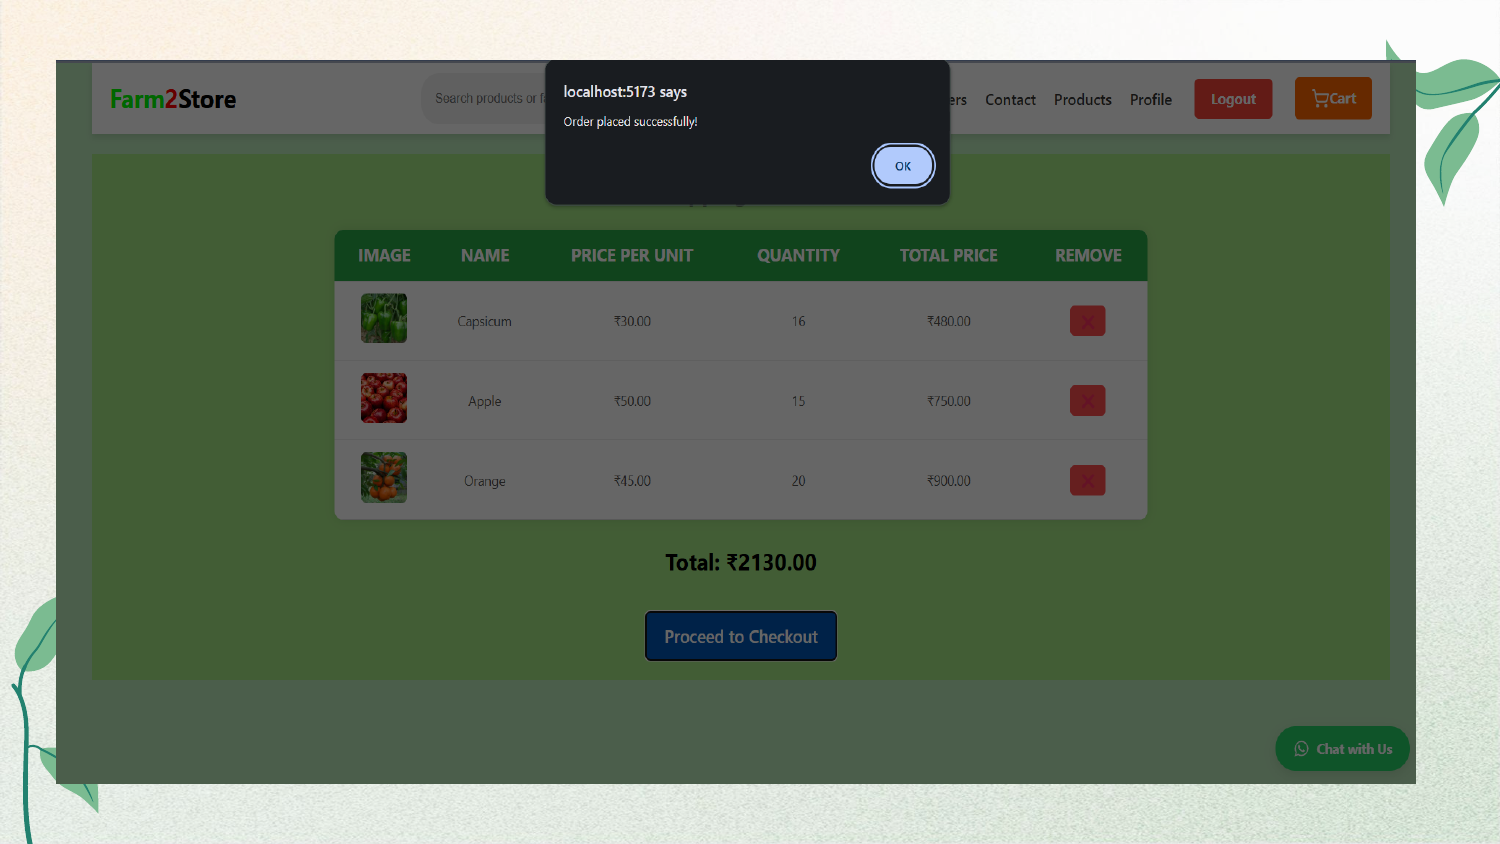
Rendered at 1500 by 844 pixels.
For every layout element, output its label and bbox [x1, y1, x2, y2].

picture [55, 60, 1417, 784]
